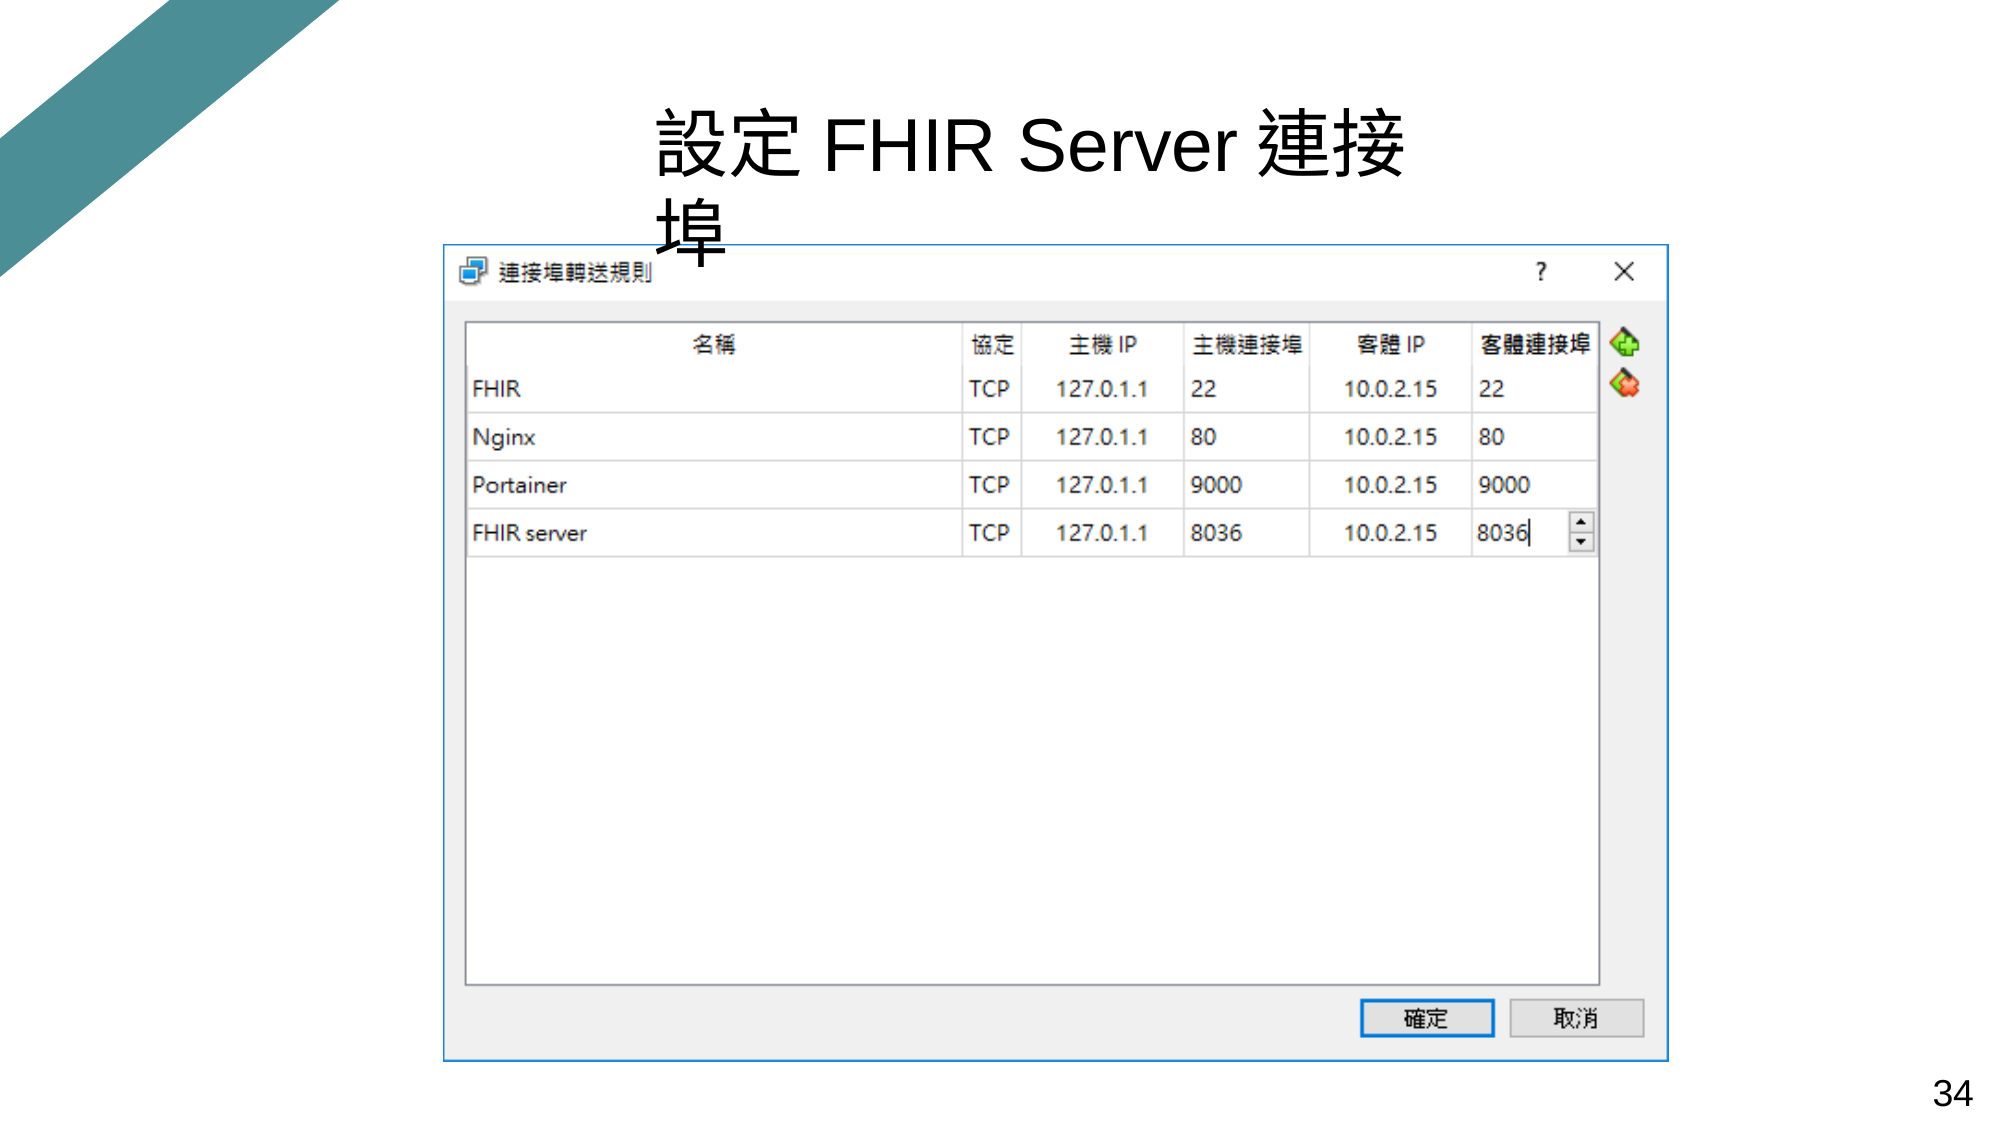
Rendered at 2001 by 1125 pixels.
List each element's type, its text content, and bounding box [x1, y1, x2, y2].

text_box 34 [1917, 1061, 2000, 1125]
picture [443, 244, 1669, 1062]
text_box 設定FHIR Server連接埠 [639, 89, 1473, 244]
